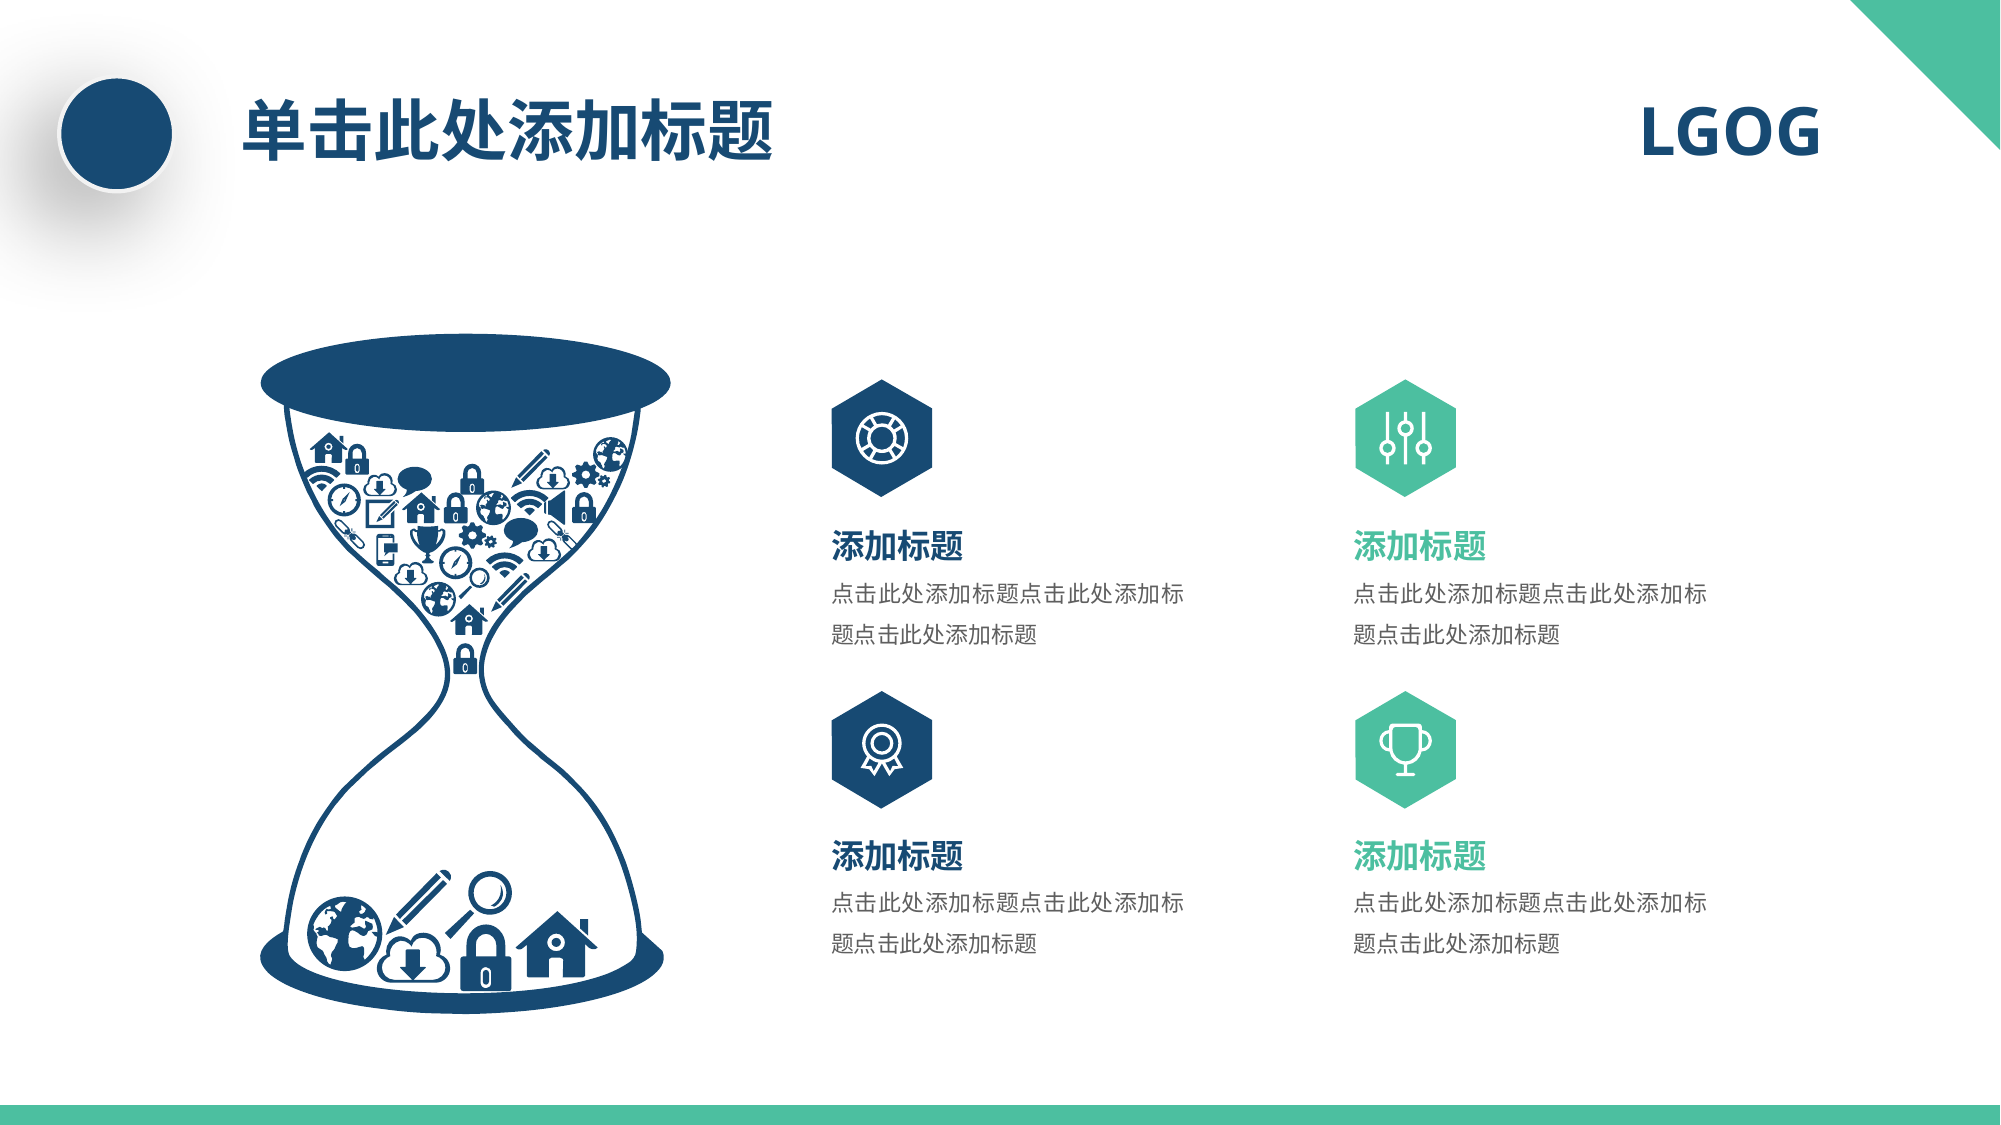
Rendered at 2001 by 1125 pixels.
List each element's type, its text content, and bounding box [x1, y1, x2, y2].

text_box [1355, 691, 1456, 809]
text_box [831, 691, 933, 809]
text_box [831, 379, 933, 497]
text_box 添加标题 点击此处添加标题点击此处添加标题点击此处添加标题 [816, 498, 1200, 656]
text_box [253, 333, 671, 1015]
title 单击此处添加标题 [225, 89, 1151, 178]
text_box 添加标题 点击此处添加标题点击此处添加标题点击此处添加标题 [1338, 498, 1723, 656]
text_box 添加标题 点击此处添加标题点击此处添加标题点击此处添加标题 [816, 807, 1200, 965]
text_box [1355, 379, 1456, 497]
text_box 添加标题 点击此处添加标题点击此处添加标题点击此处添加标题 [1338, 807, 1723, 965]
